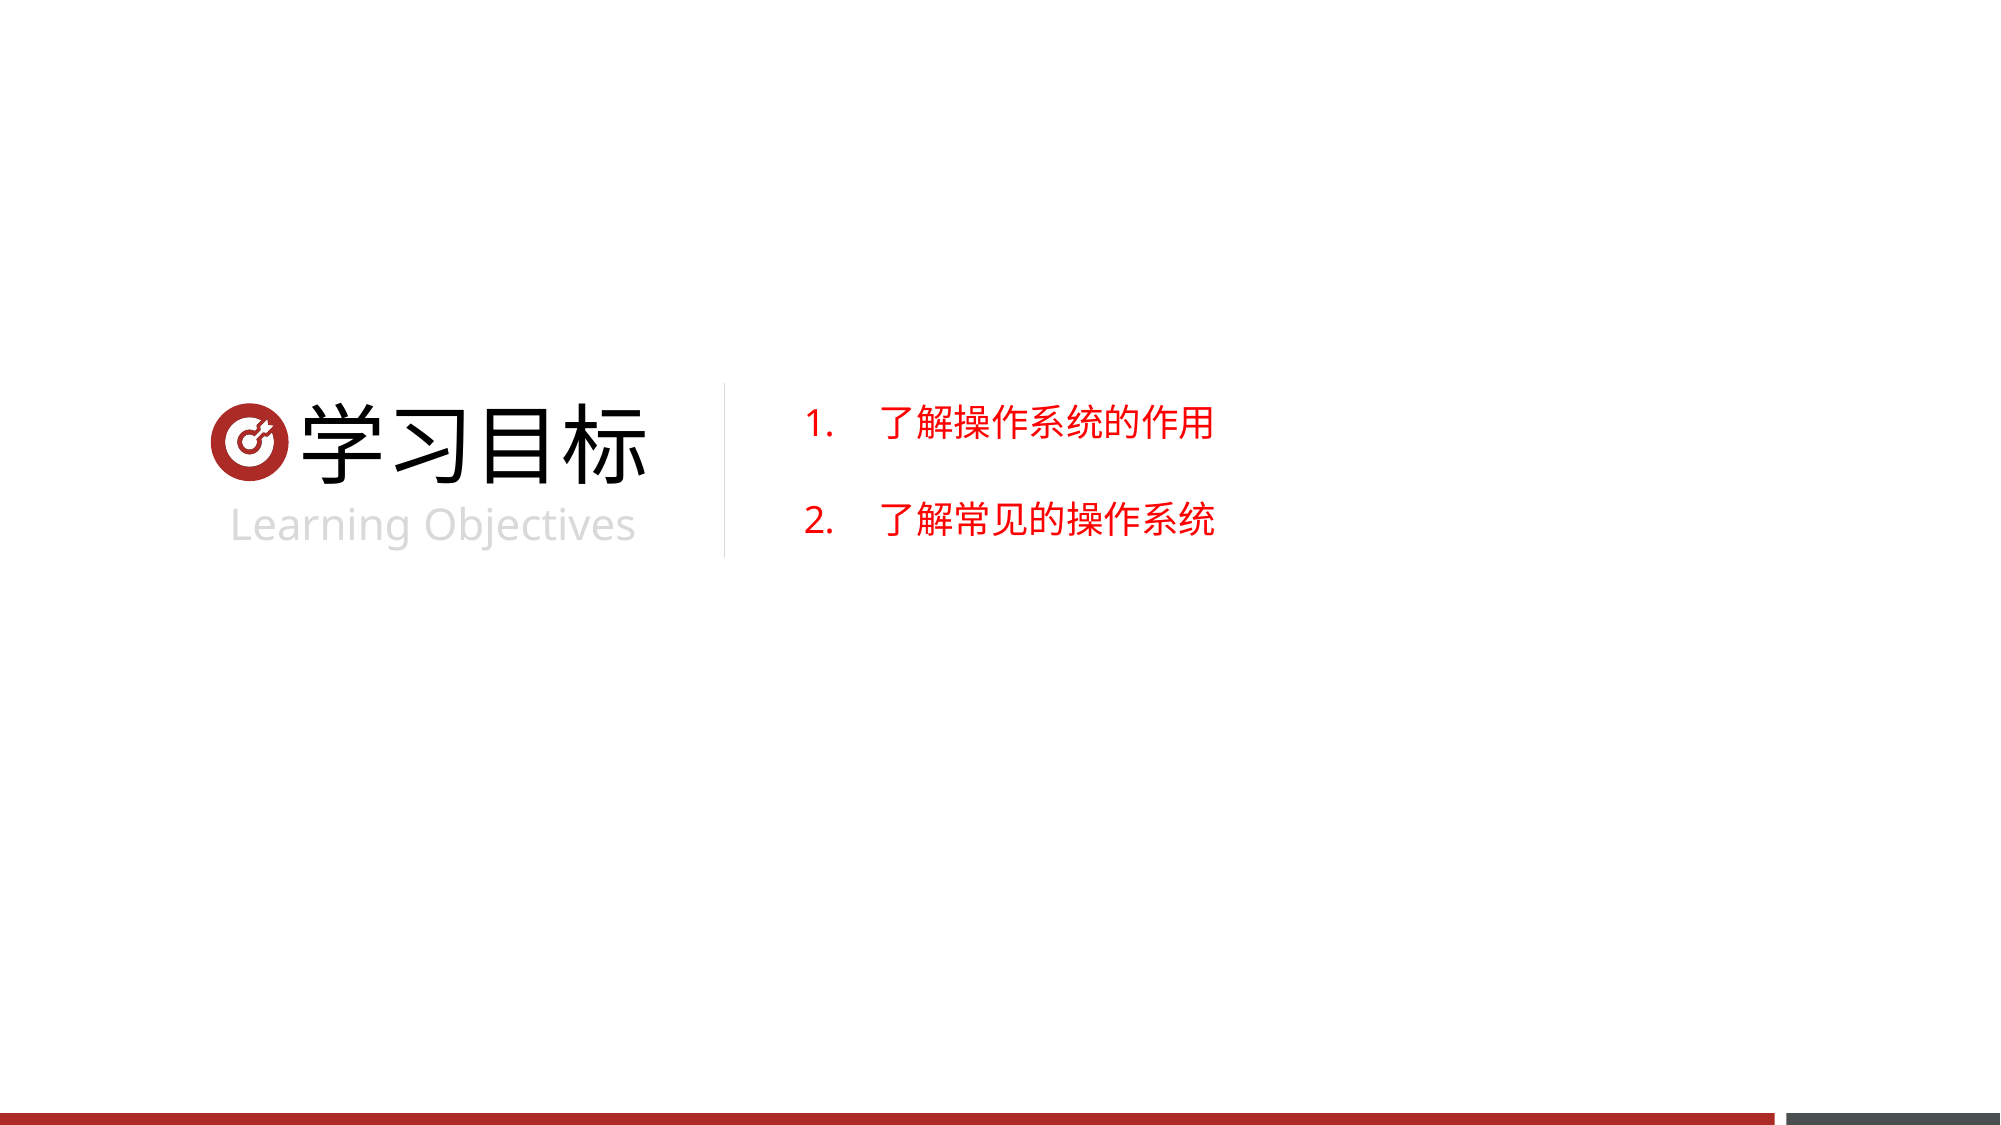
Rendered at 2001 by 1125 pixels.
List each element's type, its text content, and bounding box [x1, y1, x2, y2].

picture [216, 408, 283, 476]
list 了解操作系统的作用 了解常见的操作系统 [789, 235, 1823, 661]
